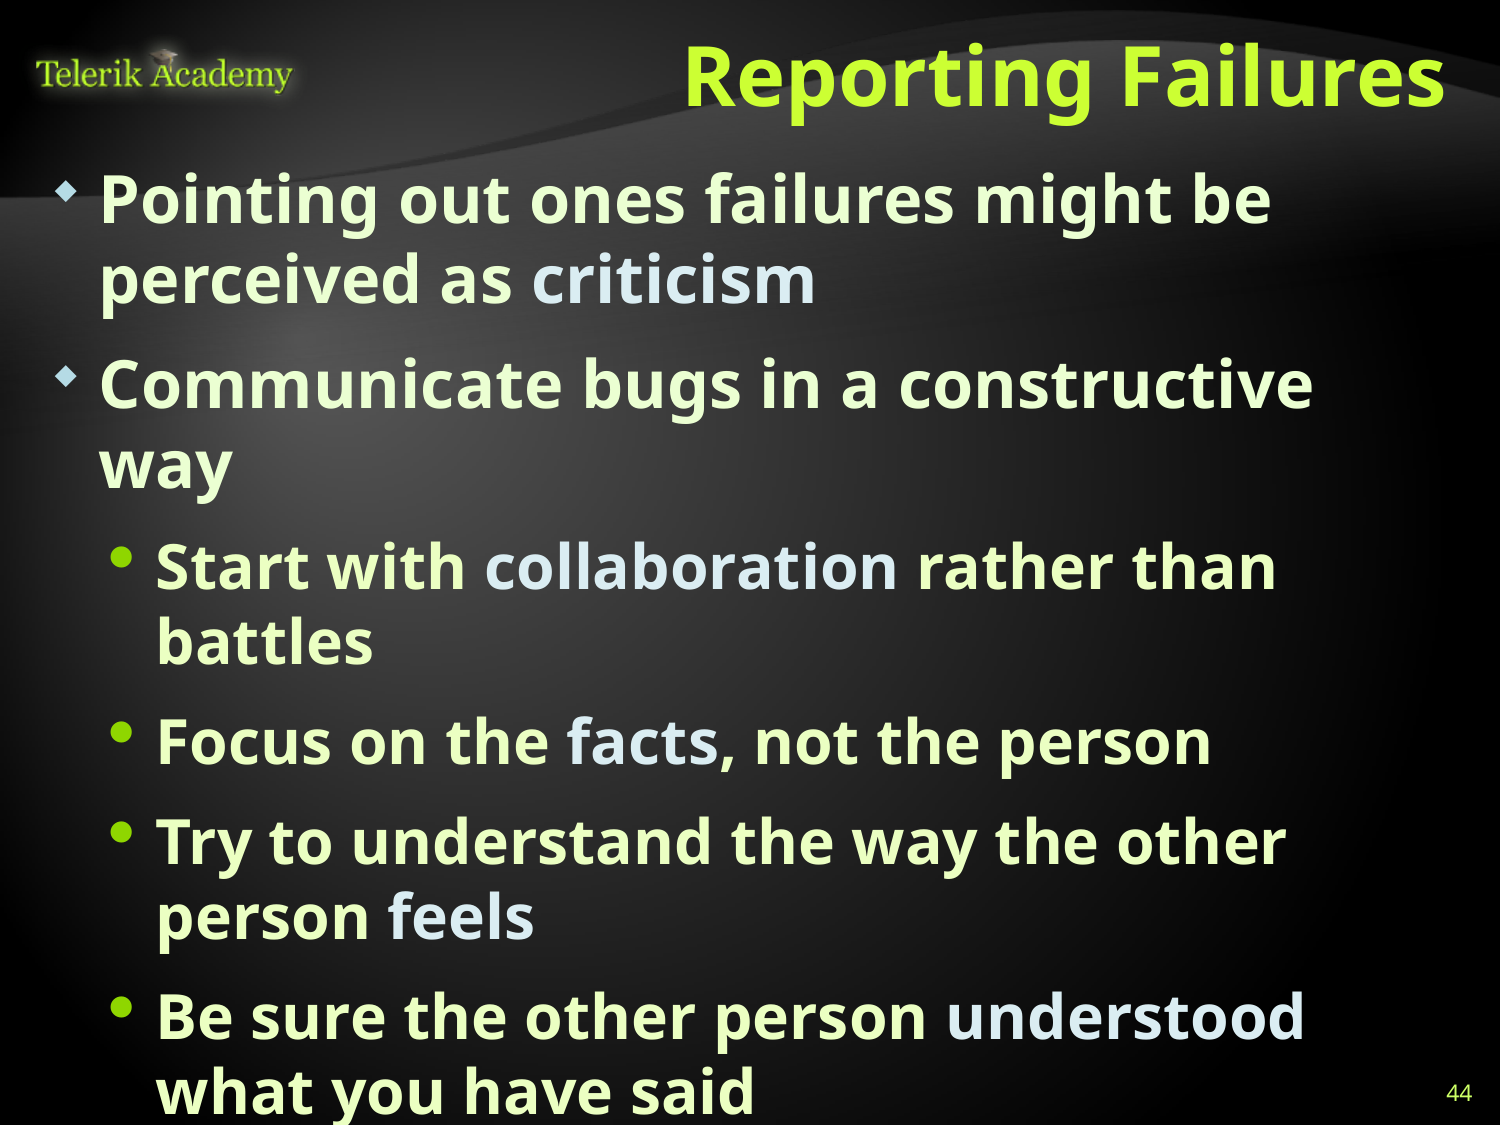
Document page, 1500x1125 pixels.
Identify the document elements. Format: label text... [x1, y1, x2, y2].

title Reporting Failures [300, 12, 1463, 149]
list Pointing out ones failures might be perceived as criticism Communicate bugs in a constructive way Start with collaboration rather than battles Focus on the facts, not the person Try to understand the way the other person feels Be sure the other person understood what you have said [37, 149, 1463, 1100]
slide_number 44 [1412, 1074, 1488, 1113]
picture [0, 0, 1500, 1125]
